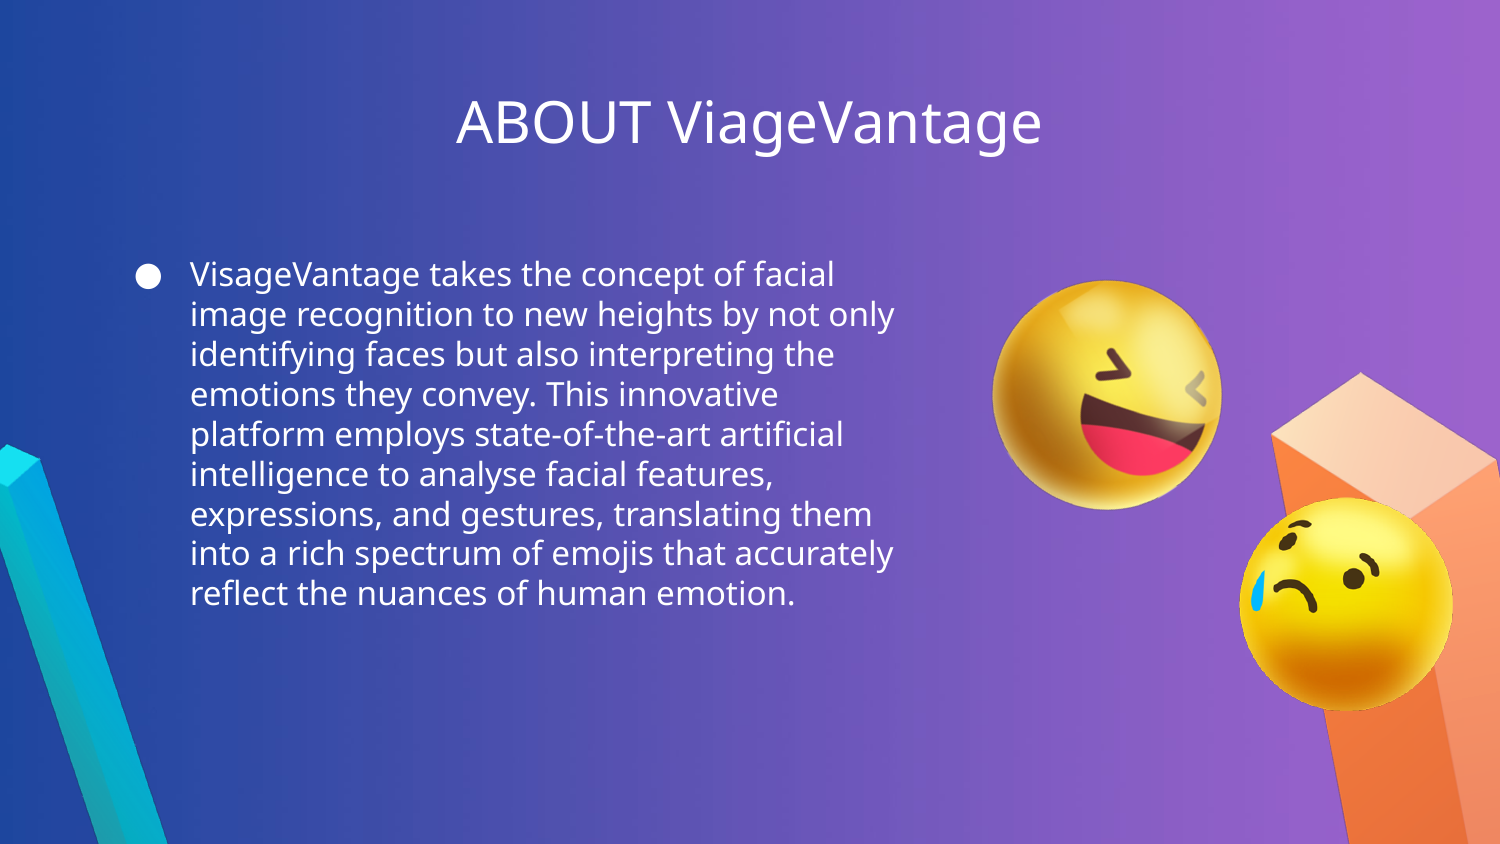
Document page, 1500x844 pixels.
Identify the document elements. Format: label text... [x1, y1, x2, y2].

list VisageVantage takes the concept of facial image recognition to new heights by not only identifying faces but also interpreting the emotions they convey. This innovative platform employs state-of-the-art artificial intelligence to analyse facial features, expressions, and gestures, translating them into a rich spectrum of emojis that accurately reflect the nuances of human emotion. [99, 259, 926, 686]
title ABOUT ViageVantage [116, 72, 1383, 167]
picture [0, 0, 1500, 844]
